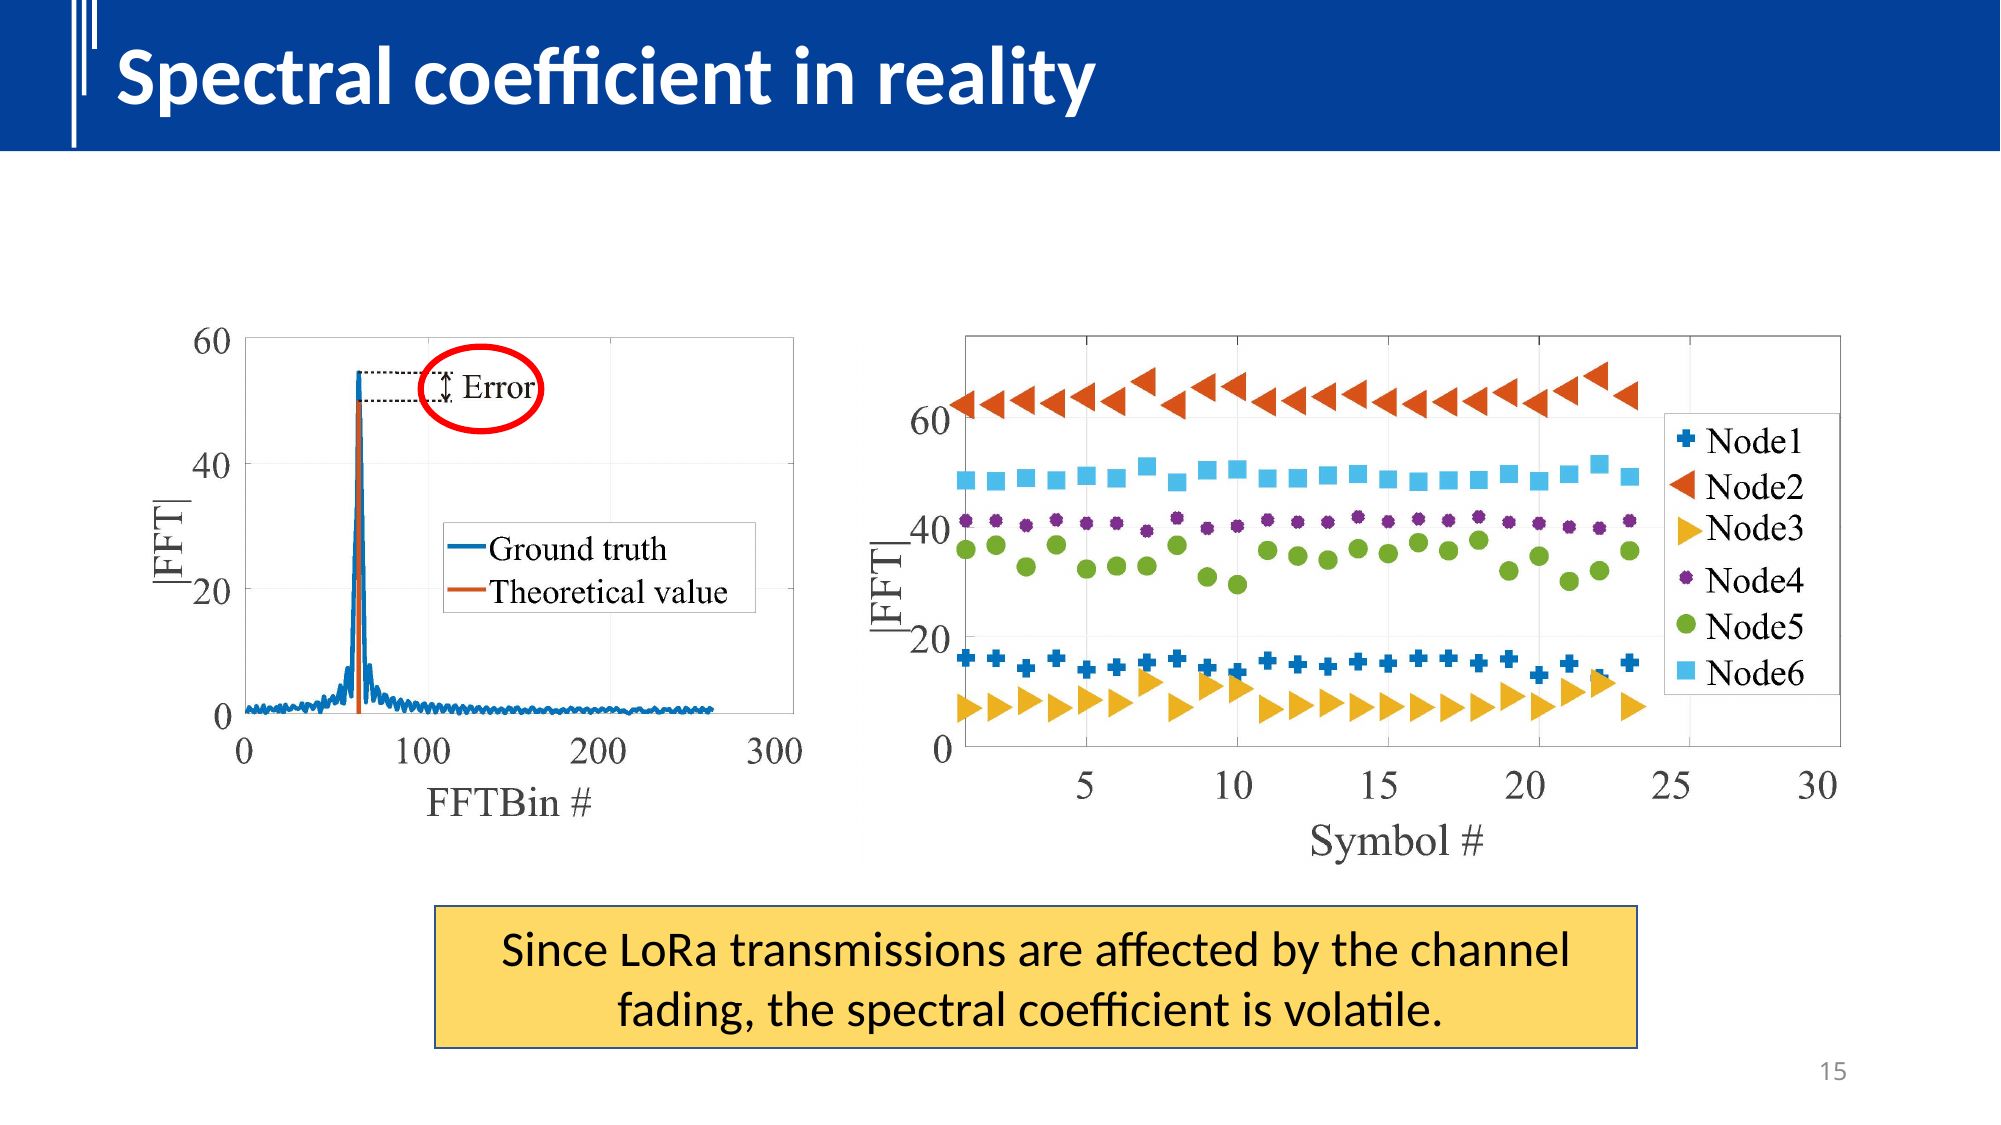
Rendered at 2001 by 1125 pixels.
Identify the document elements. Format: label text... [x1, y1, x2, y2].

text_box Spectral coefficient in reality [101, 13, 1926, 129]
text_box Since LoRa transmissions are affected by the channel fading, the spectral coefficient is volatile. [434, 905, 1638, 1049]
slide_number 15 [1412, 1042, 1863, 1103]
text_box [0, 0, 2000, 152]
picture [136, 298, 1863, 865]
